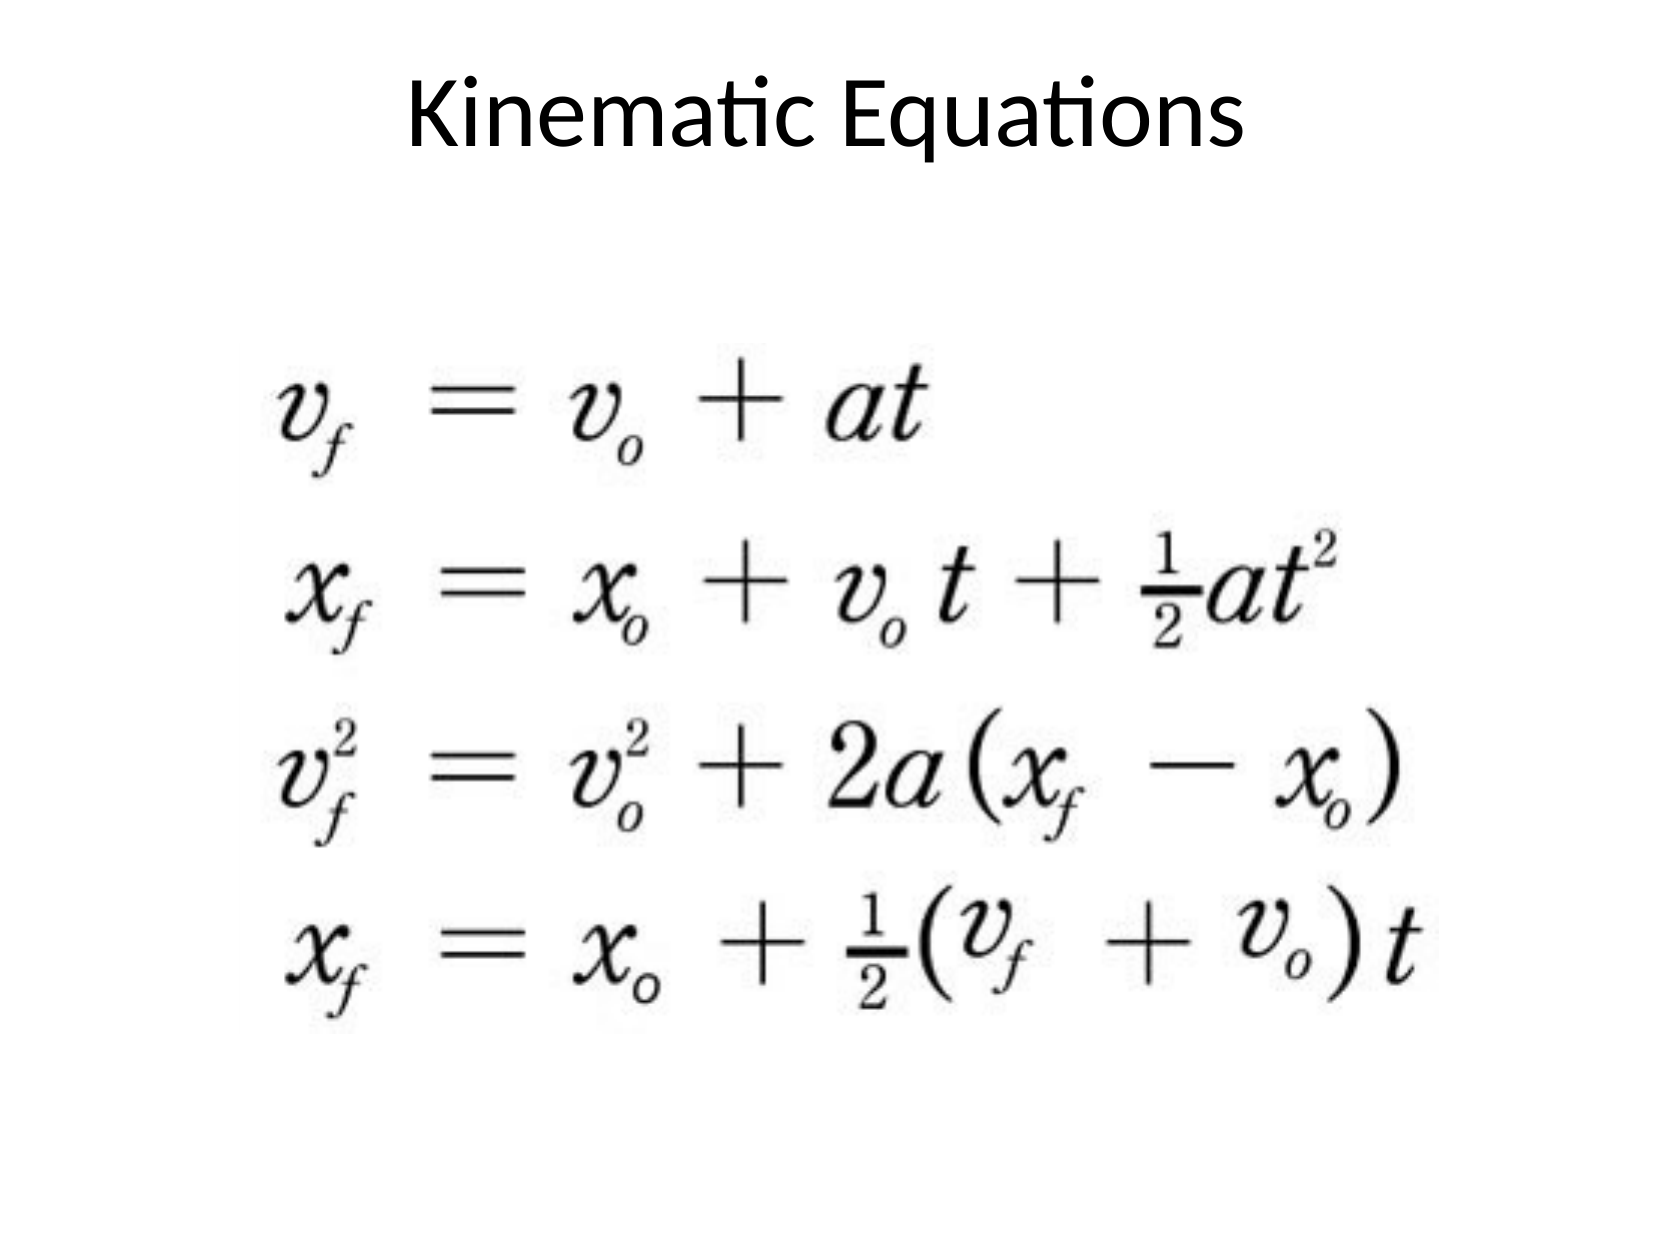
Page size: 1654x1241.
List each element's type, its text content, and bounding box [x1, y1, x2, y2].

title Kinematic Equations [0, 2, 1654, 210]
picture [238, 343, 1439, 1034]
